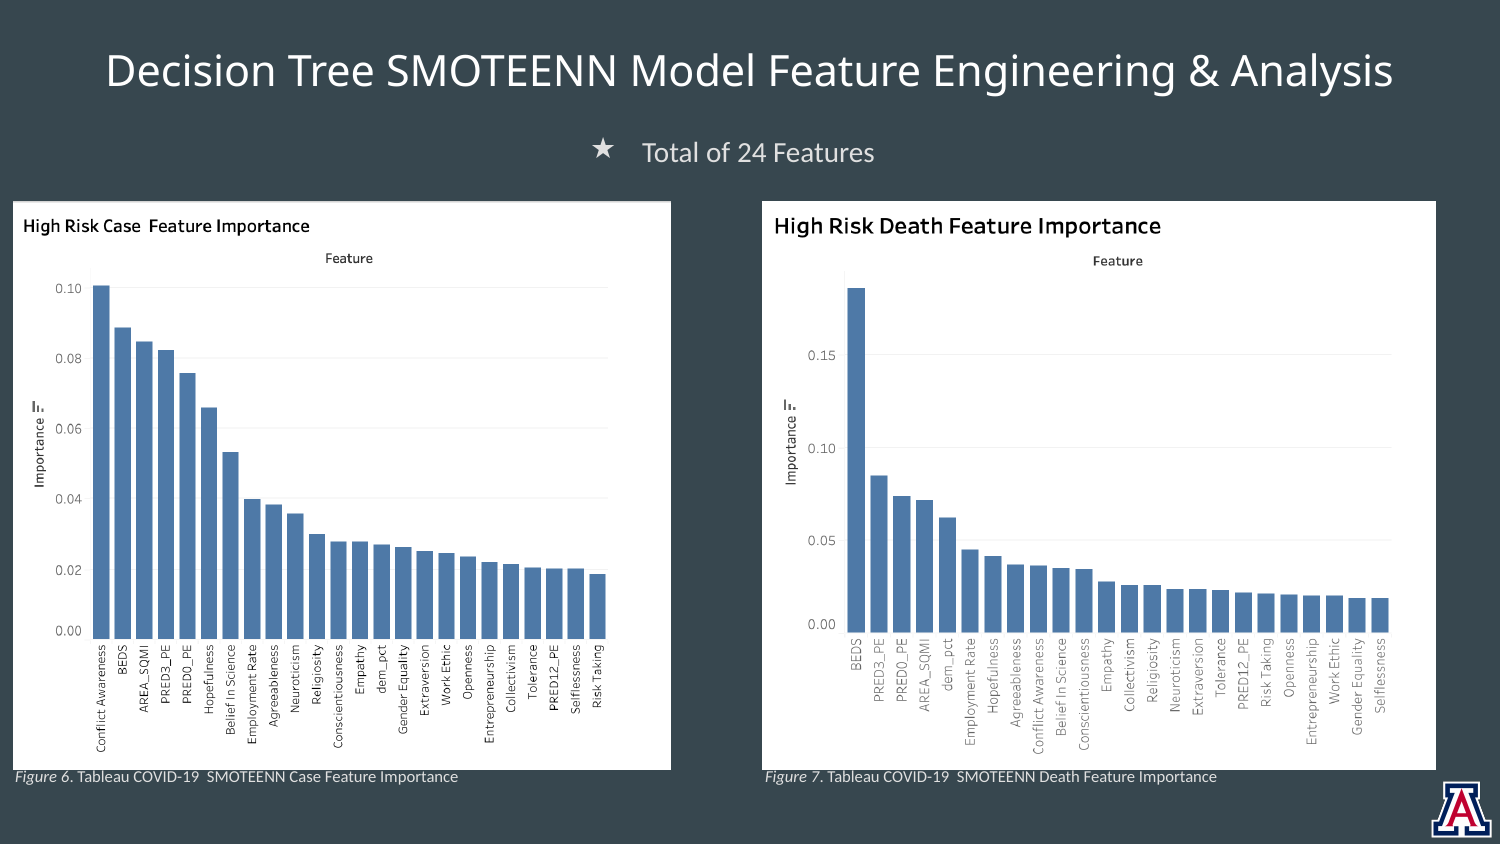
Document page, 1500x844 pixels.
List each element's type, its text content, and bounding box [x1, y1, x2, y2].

title Decision Tree SMOTEENN Model Feature Engineering & Analysis [51, 28, 1449, 123]
text_box Figure 6. Tableau COVID-19 SMOTEENN Case Feature Importance [0, 756, 493, 797]
picture [13, 200, 672, 770]
picture [1430, 781, 1492, 839]
text_box Figure 7. Tableau COVID-19 SMOTEENN Death Feature Importance [750, 756, 1292, 797]
picture [761, 200, 1436, 770]
text_box Total of 24 Features [13, 118, 1436, 184]
